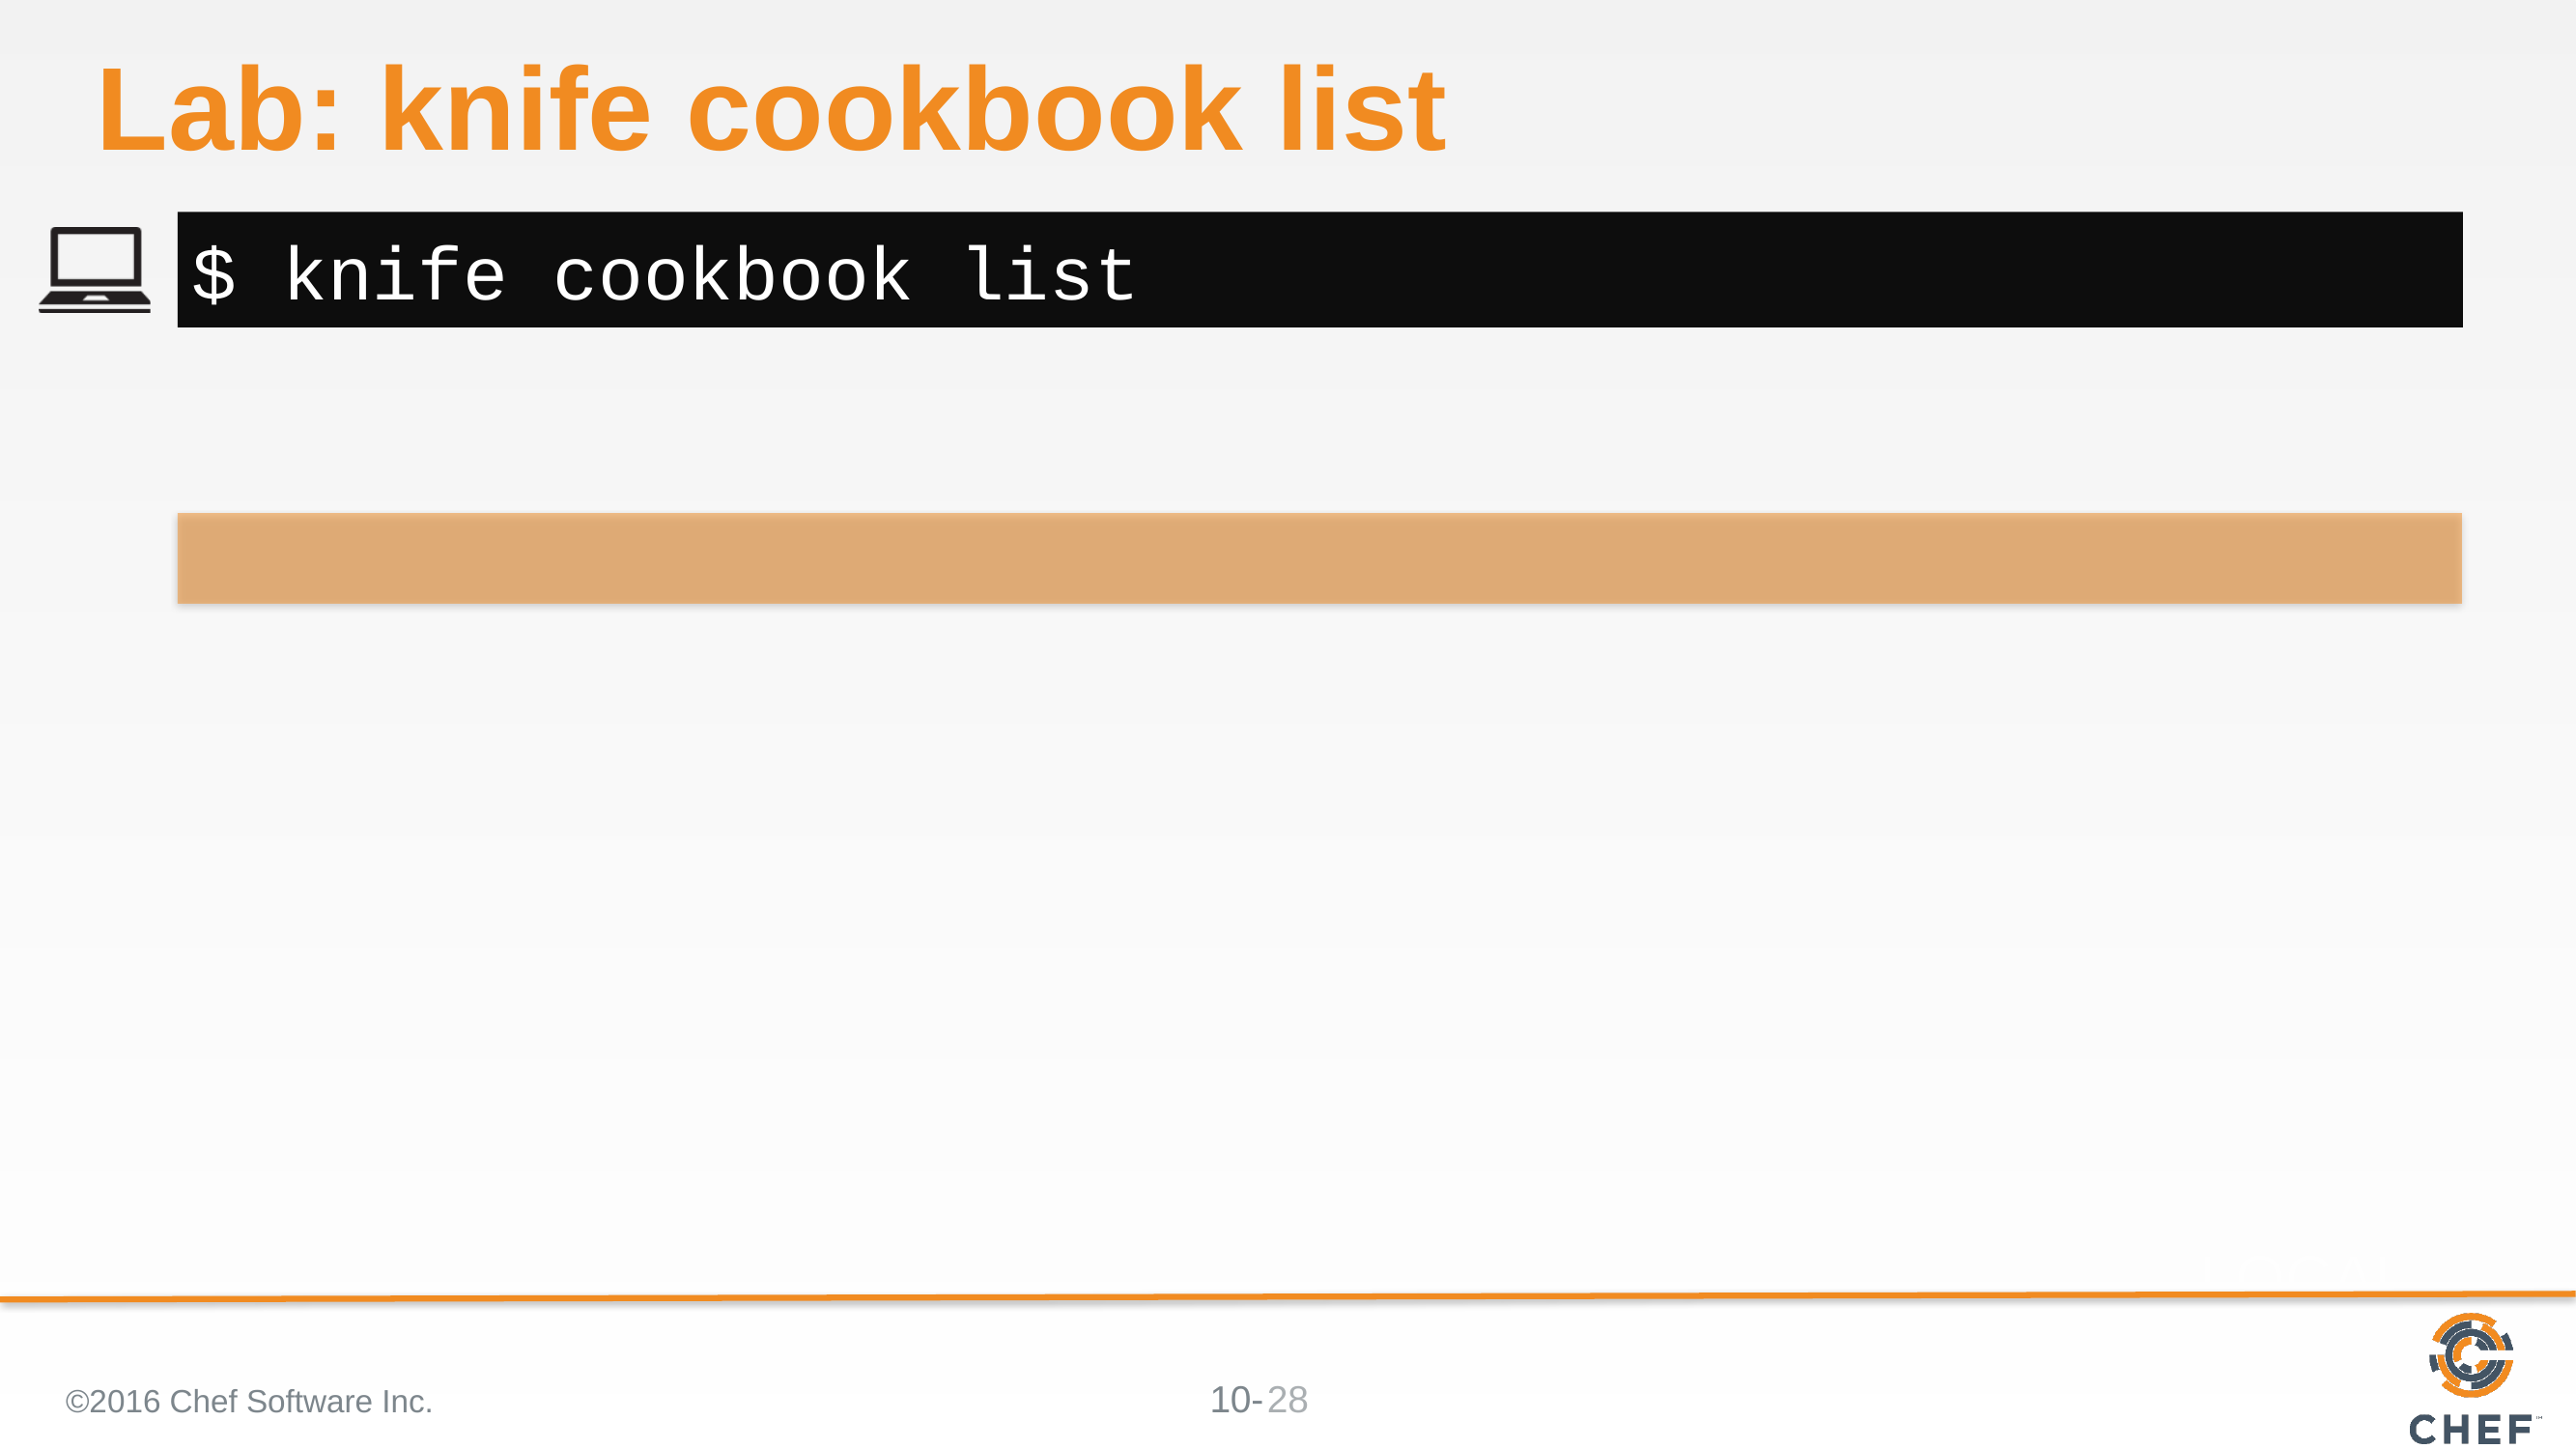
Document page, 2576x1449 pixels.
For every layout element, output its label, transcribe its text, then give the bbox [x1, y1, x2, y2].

title Lab: knife cookbook list [96, 48, 2463, 180]
picture [2399, 1297, 2550, 1449]
slide_number 28 [998, 1359, 1578, 1437]
footer ©2016 Chef Software Inc. [51, 1359, 952, 1440]
list $ knife cookbook list [177, 212, 2463, 327]
